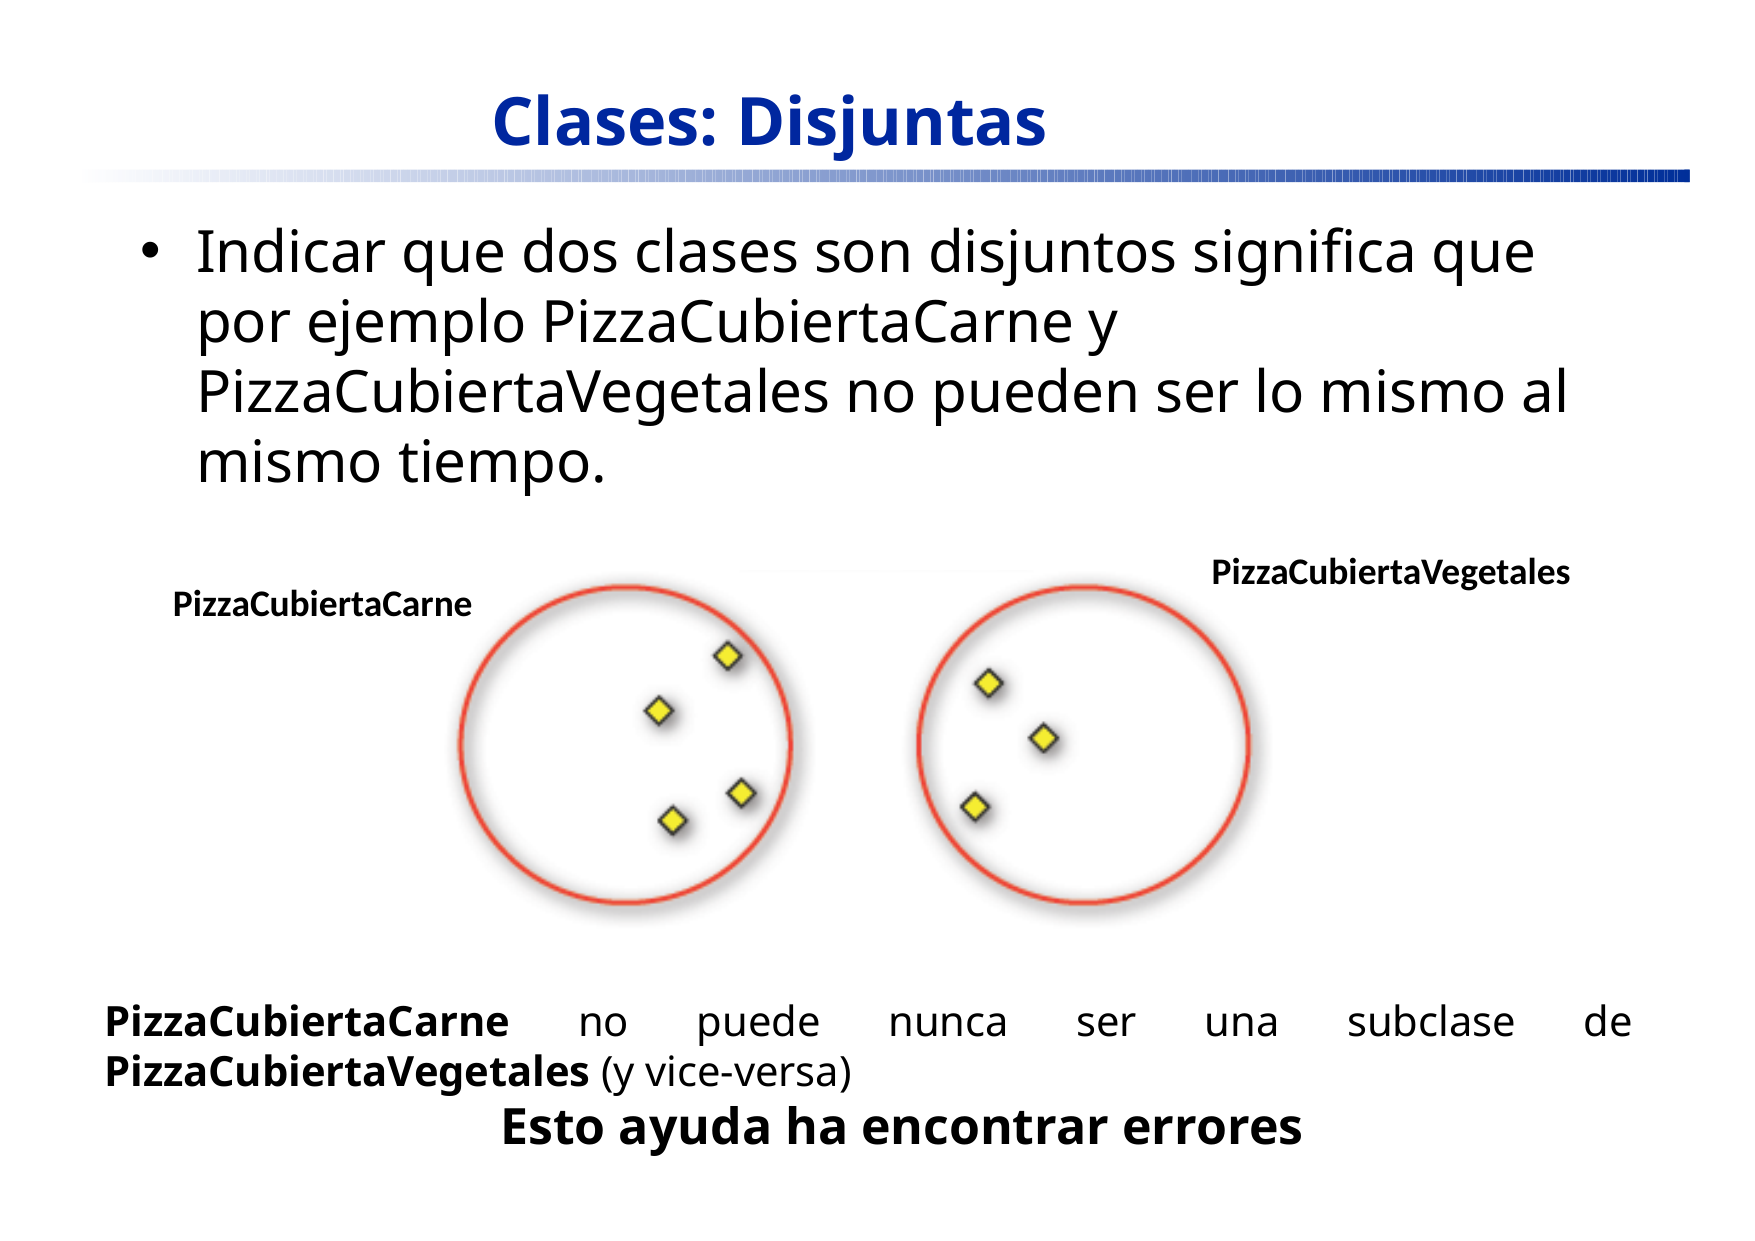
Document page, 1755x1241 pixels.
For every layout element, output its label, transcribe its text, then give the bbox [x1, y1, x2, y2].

text_box PizzaCubiertaVegetales [1196, 539, 1587, 600]
picture [401, 569, 1309, 933]
text_box PizzaCubiertaCarne no puede nunca ser una subclase de PizzaCubiertaVegetales (y vice-versa) Esto ayuda ha encontrar errores [89, 987, 1715, 1162]
text_box Indicar que dos clases son disjuntos significa que por ejemplo PizzaCubiertaCarne y PizzaCubiertaVegetales no pueden ser lo mismo al mismo tiempo. [139, 212, 1608, 494]
title Clases: Disjuntas [489, 77, 1253, 212]
text_box PizzaCubiertaCarne [158, 571, 398, 632]
